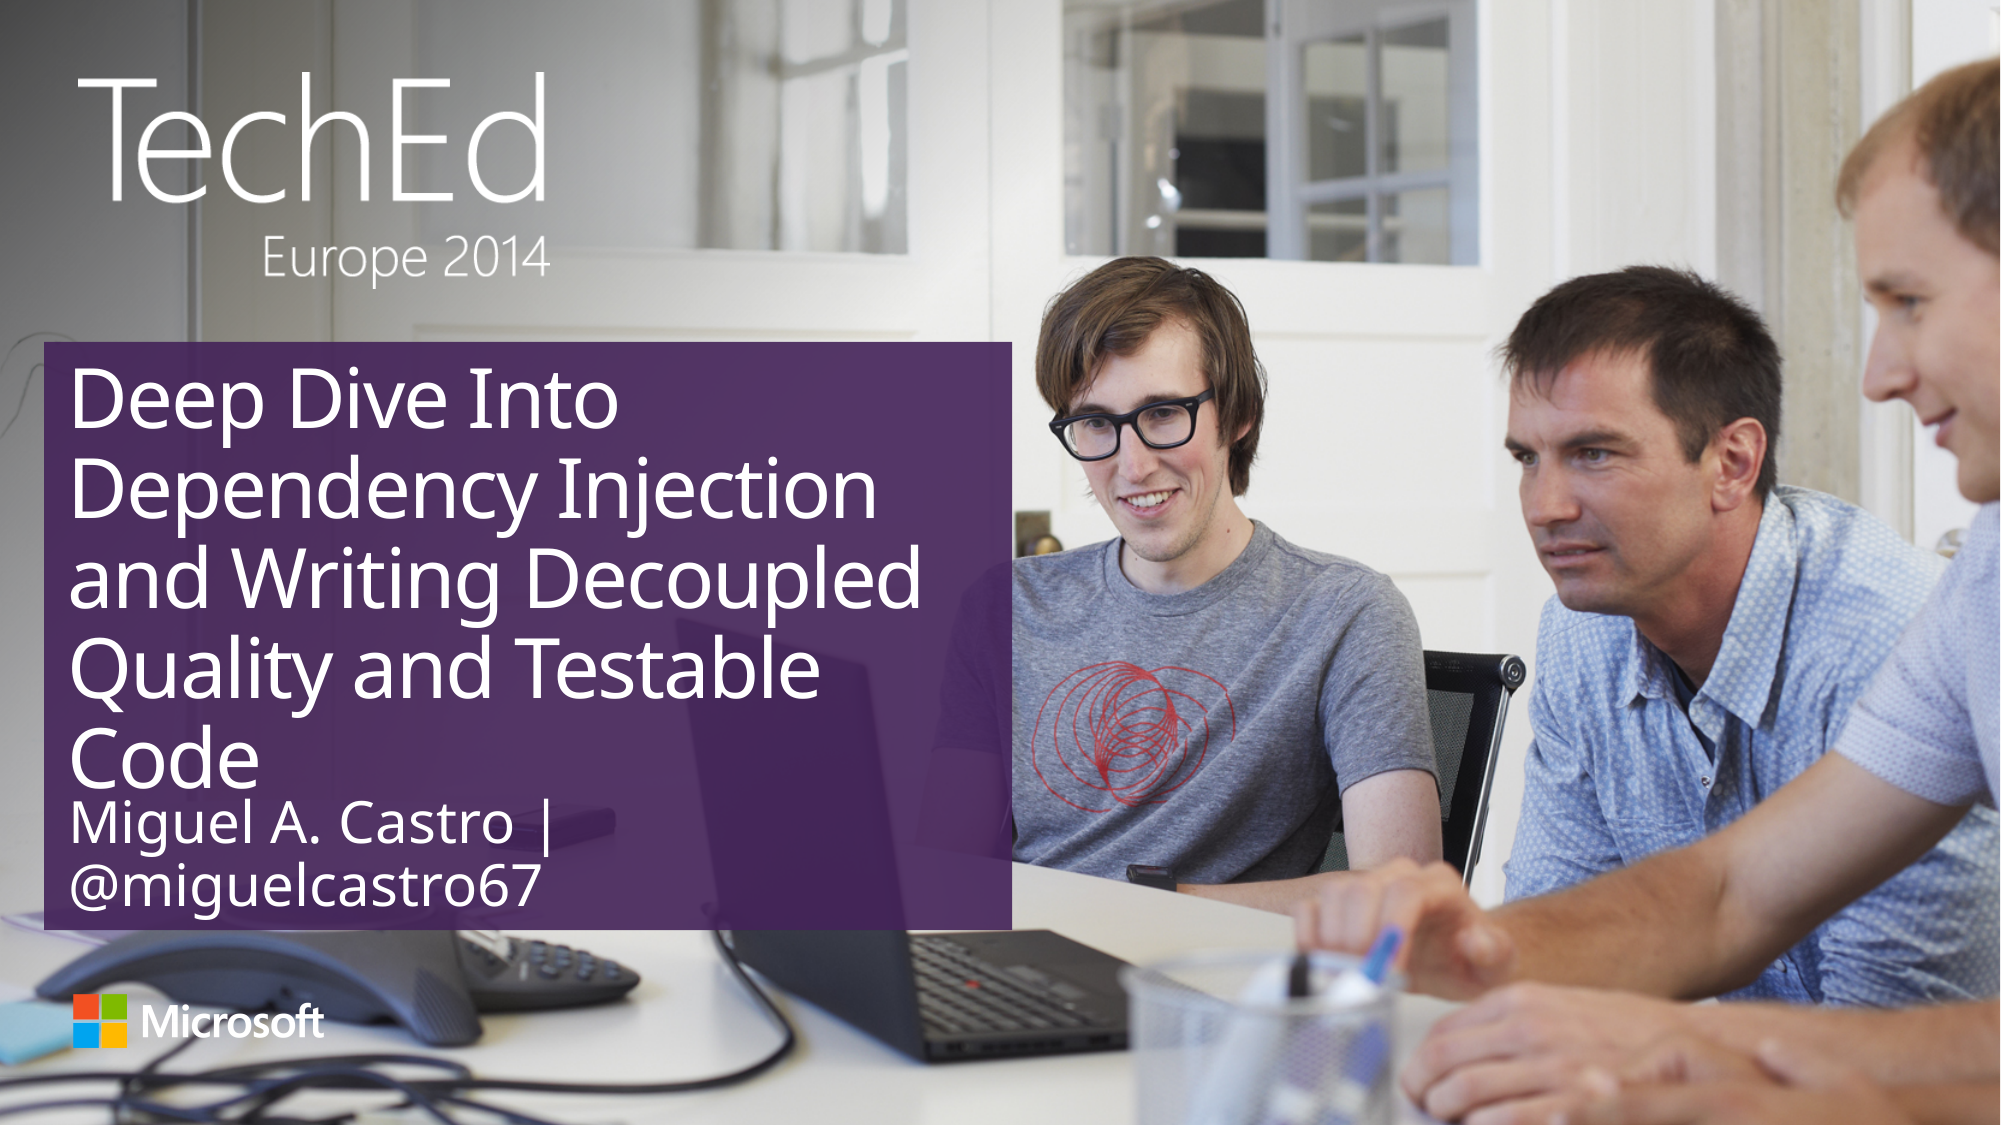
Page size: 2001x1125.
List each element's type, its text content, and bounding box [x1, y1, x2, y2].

picture [0, 0, 2001, 1125]
list Miguel A. Castro | @miguelcastro67 [44, 750, 1013, 938]
title Deep Dive Into Dependency Injection and Writing Decoupled Quality and Testable Code [43, 341, 1013, 681]
